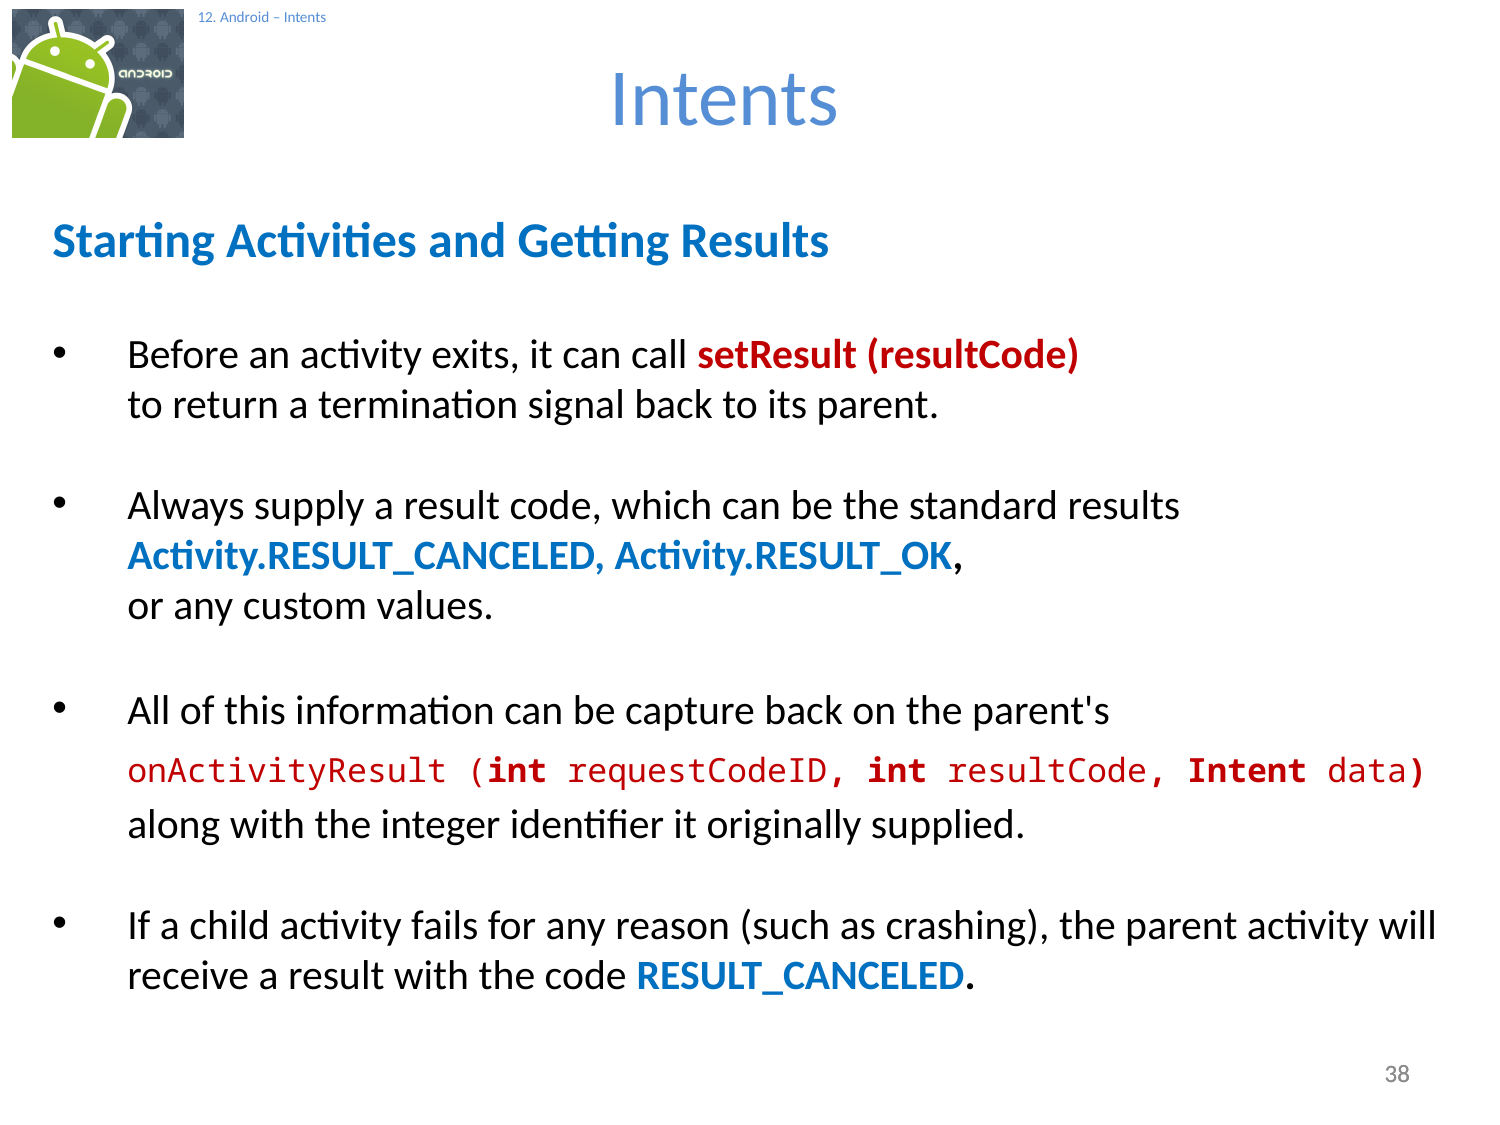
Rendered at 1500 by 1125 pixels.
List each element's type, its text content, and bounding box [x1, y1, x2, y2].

text_box 38 [1074, 1042, 1425, 1103]
picture [12, 9, 184, 138]
text_box Starting Activities and Getting Results Before an activity exits, it can call setResult (resultCode) to return a termination signal back to its parent. Always supply a result code, which can be the standard results Activity.RESULT_CANCELED, Activity.RESULT_OK, or any custom values. All of this information can be capture back on the parent's onActivityResult (int requestCodeID, int resultCode, Intent data) along with the integer identifier it originally supplied. If a child activity fails for any reason (such as crashing), the parent activity will receive a result with the code RESULT_CANCELED. [37, 199, 1463, 1005]
text_box 12. Android – Intents Intents [49, 7, 1400, 150]
